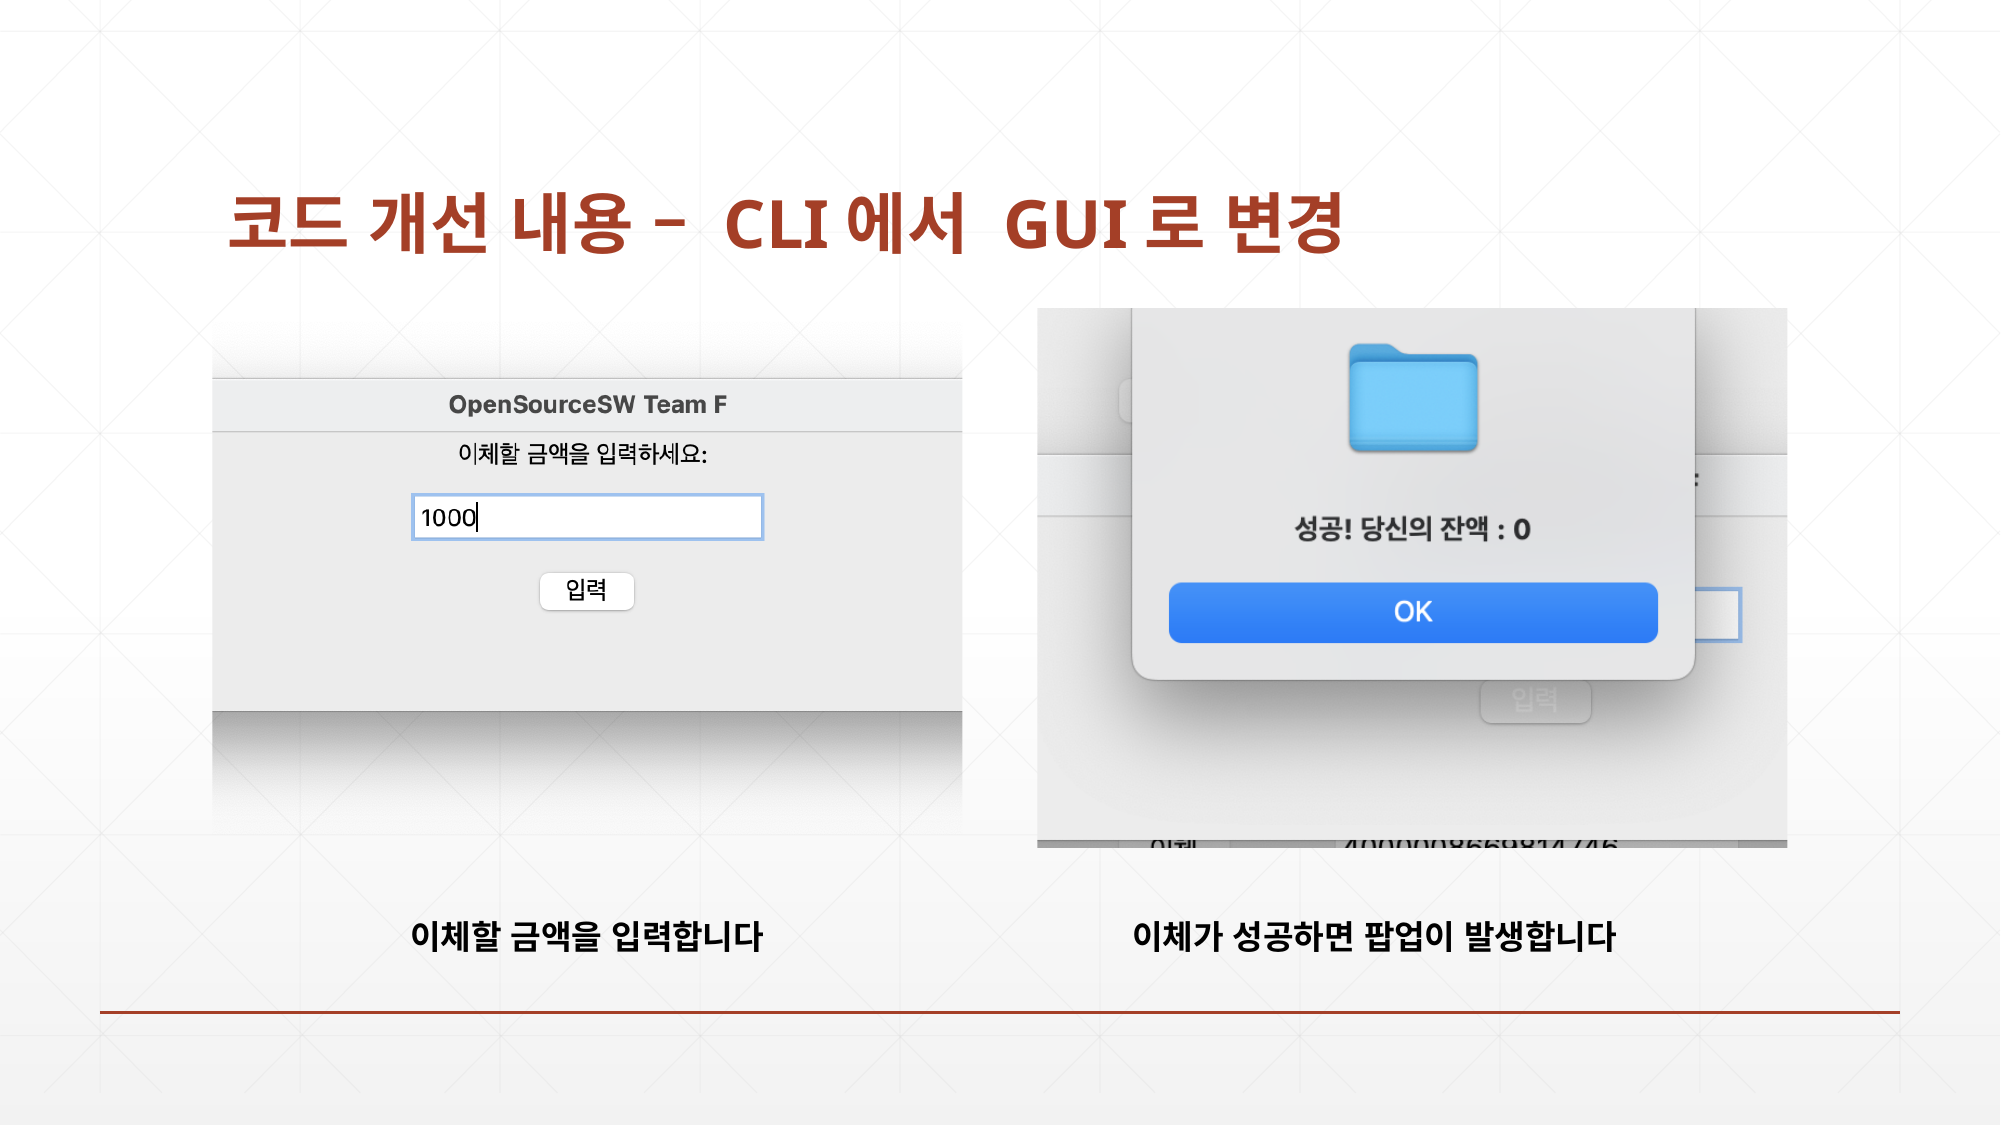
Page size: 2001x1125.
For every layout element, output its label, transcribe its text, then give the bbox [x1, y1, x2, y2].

title 코드 개선 내용 – CLI에서 GUI로 변경 [212, 82, 1788, 271]
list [212, 308, 963, 848]
picture [1037, 308, 1788, 848]
list 이체할 금액을 입력합니다 [212, 885, 963, 991]
list 이체가 성공하면 팝업이 발생합니다 [999, 885, 1750, 991]
